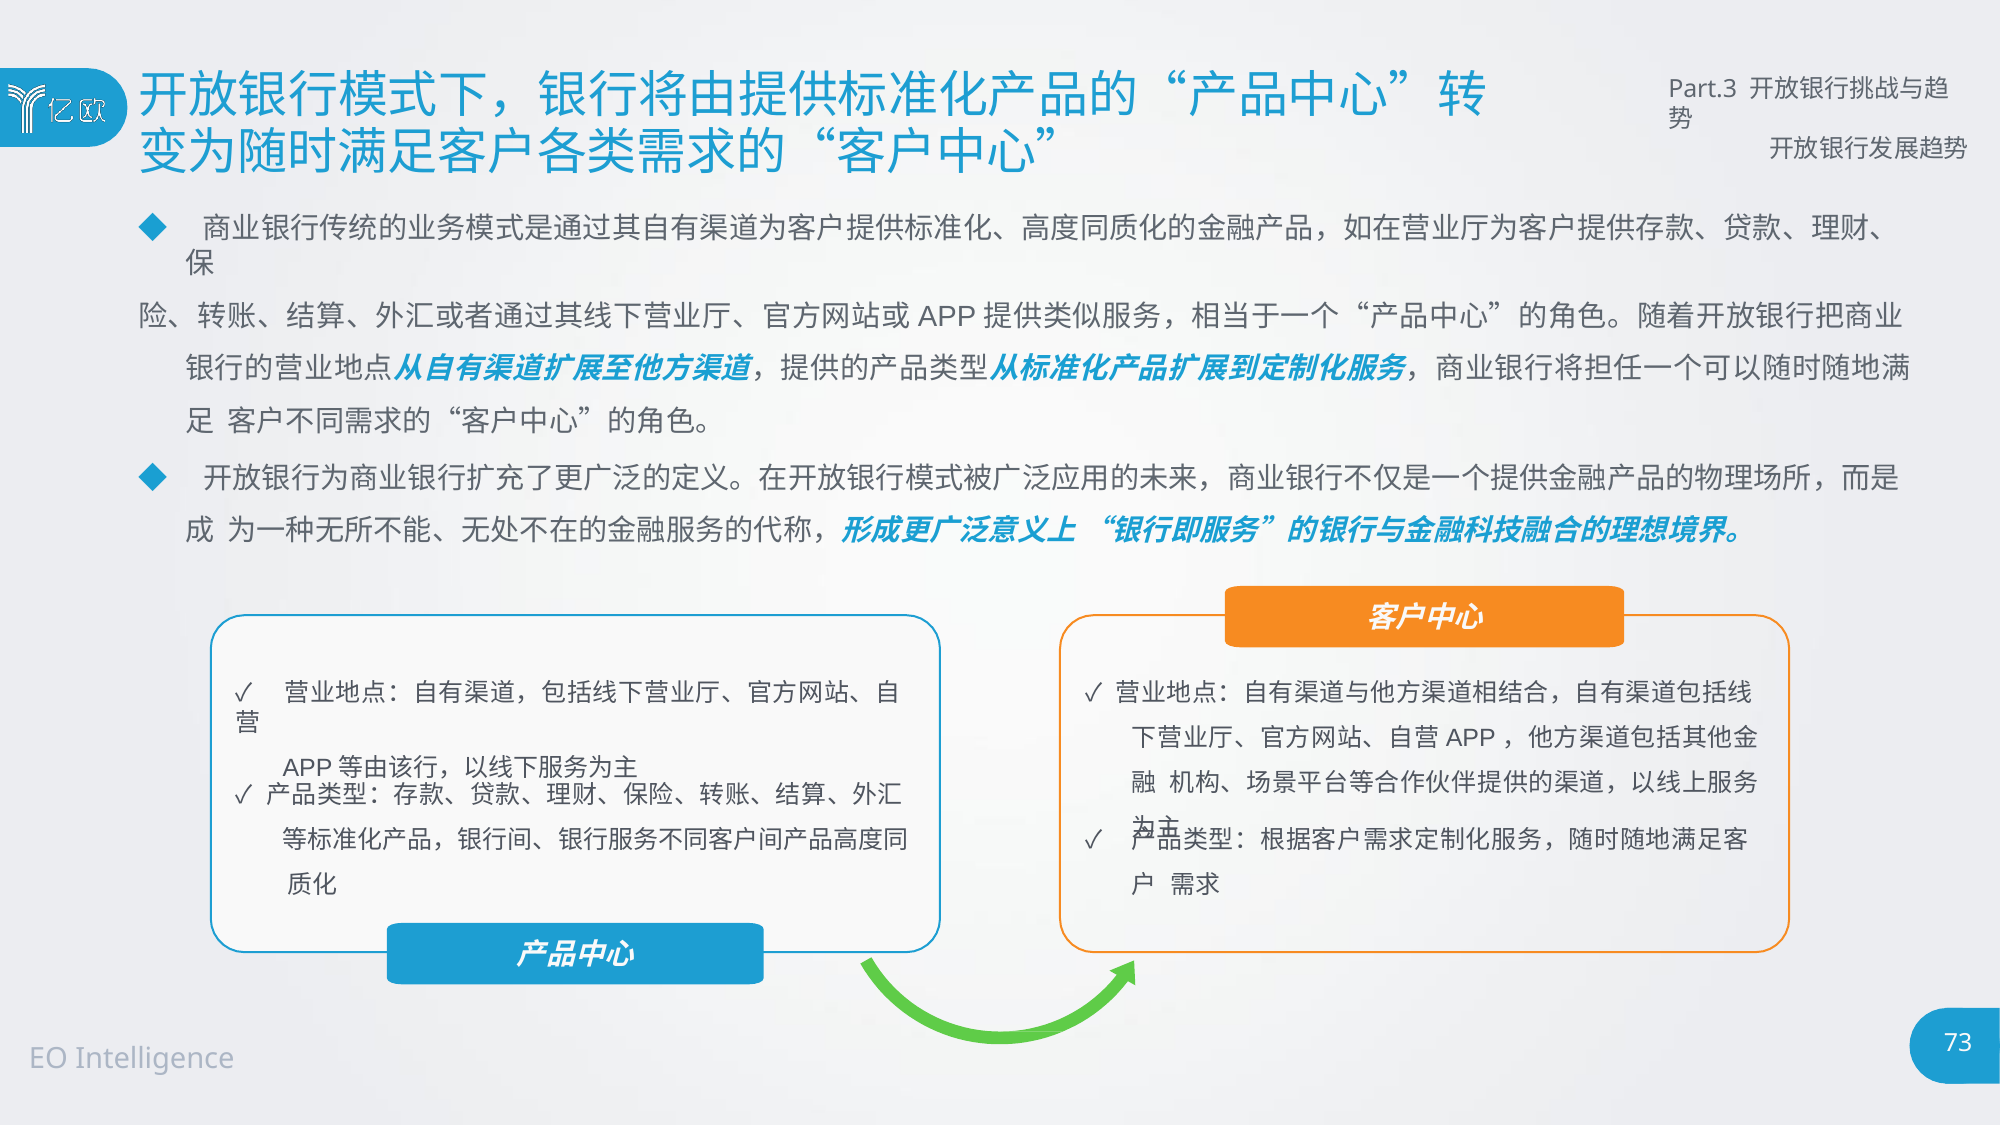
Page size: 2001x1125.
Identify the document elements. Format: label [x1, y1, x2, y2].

footer [26, 1043, 241, 1125]
title [136, 65, 1864, 192]
picture [0, 0, 2000, 1125]
text_box [860, 957, 1136, 1045]
text_box [8, 84, 105, 133]
text_box [136, 192, 1912, 547]
text_box [1059, 585, 1790, 953]
picture [1990, 1084, 2000, 1125]
text_box [1864, 72, 1972, 163]
slide_number [1941, 1032, 1990, 1125]
text_box [210, 615, 940, 985]
